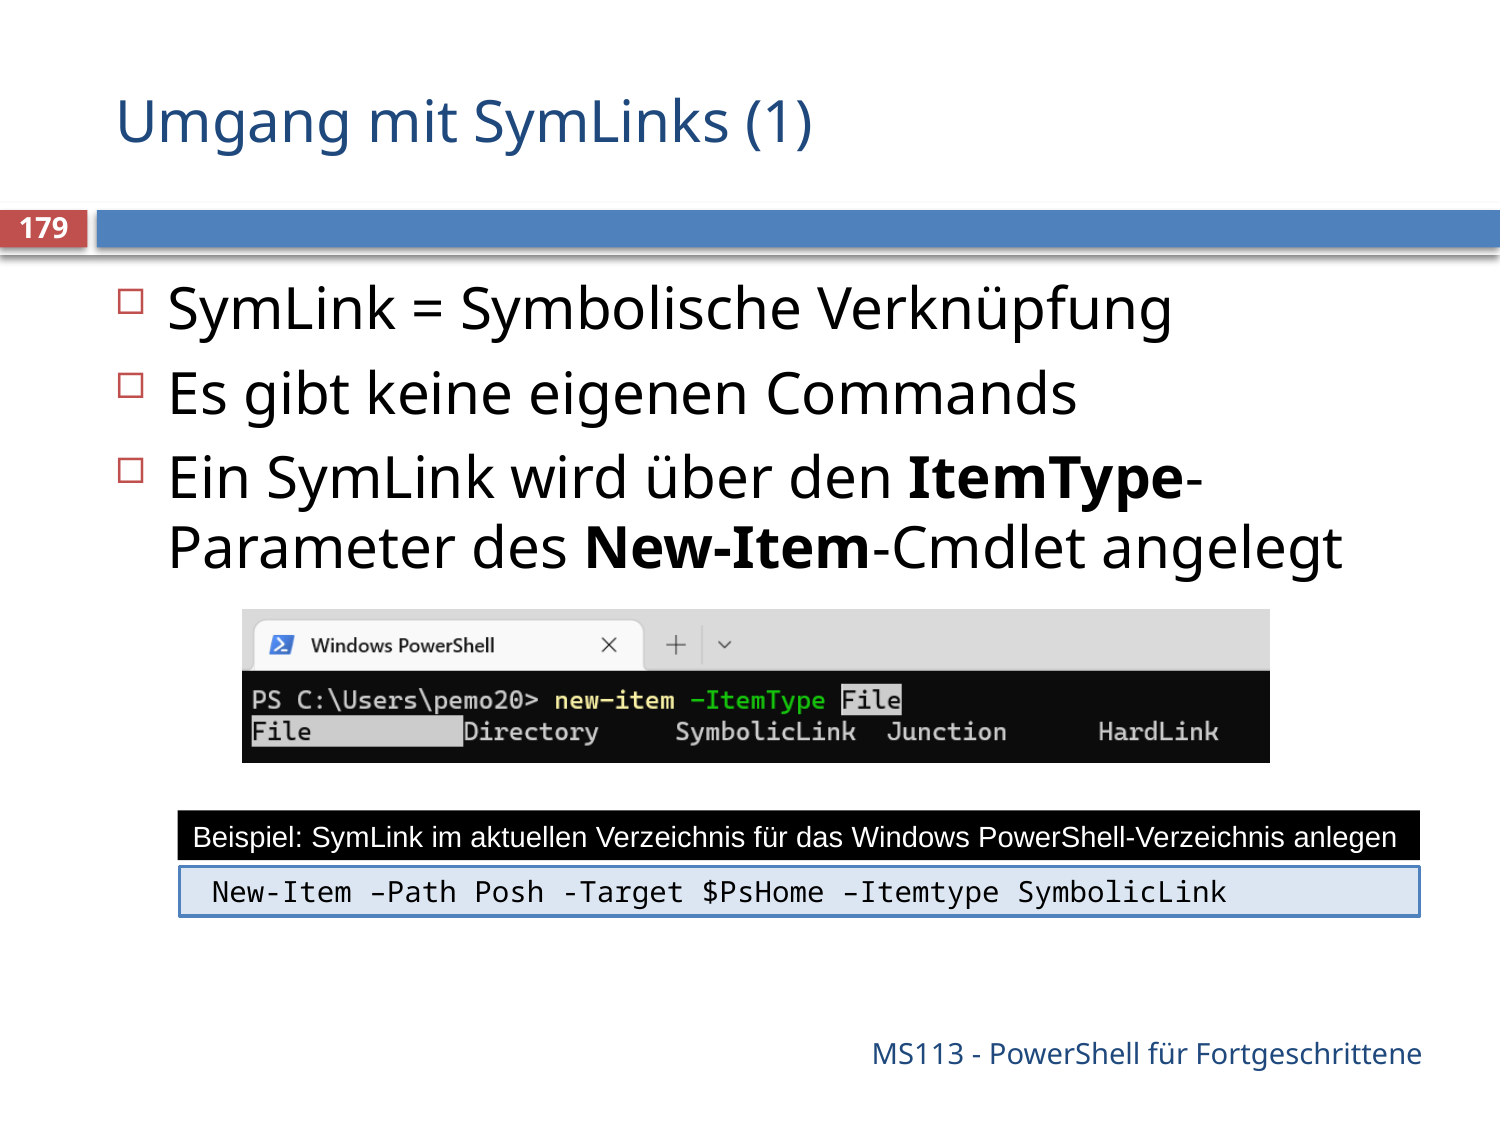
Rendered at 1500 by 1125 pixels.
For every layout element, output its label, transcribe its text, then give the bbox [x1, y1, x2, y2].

list SymLink = Symbolische Verknüpfung Es gibt keine eigenen Commands Ein SymLink wird über den ItemType-Parameter des New-Item-Cmdlet angelegt [100, 264, 1438, 1002]
text_box Beispiel: SymLink im aktuellen Verzeichnis für das Windows PowerShell-Verzeichnis anlegen [177, 810, 1420, 861]
picture [241, 609, 1270, 764]
footer MS113 - PowerShell für Fortgeschrittene [99, 1024, 1438, 1085]
text_box New-Item –Path Posh -Target $PsHome –Itemtype SymbolicLink [179, 866, 1420, 917]
title Umgang mit SymLinks (1) [100, 37, 1438, 200]
slide_number 179 [0, 208, 88, 249]
